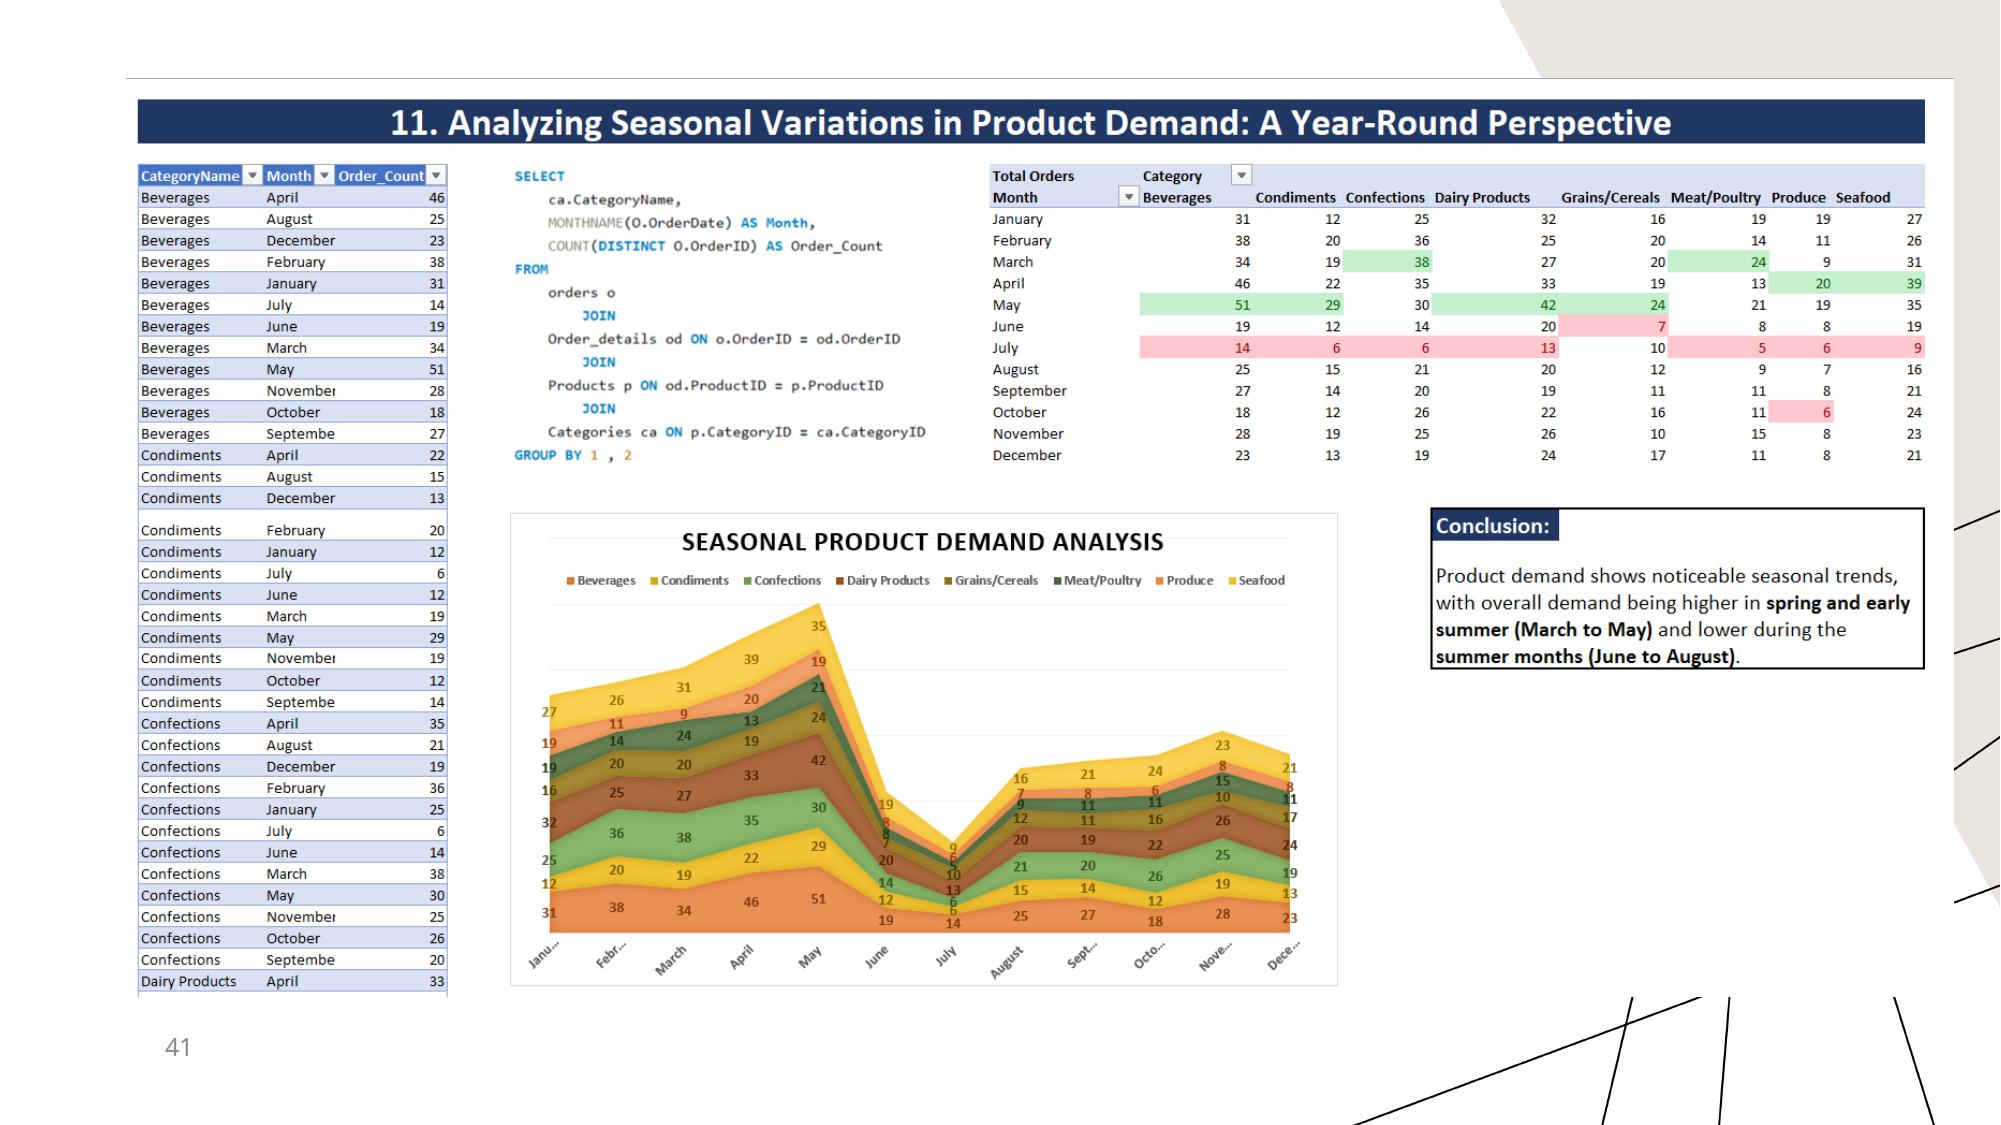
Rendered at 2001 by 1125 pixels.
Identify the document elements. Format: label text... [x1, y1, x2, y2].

picture [125, 0, 2000, 1125]
slide_number 41 [150, 1024, 254, 1074]
